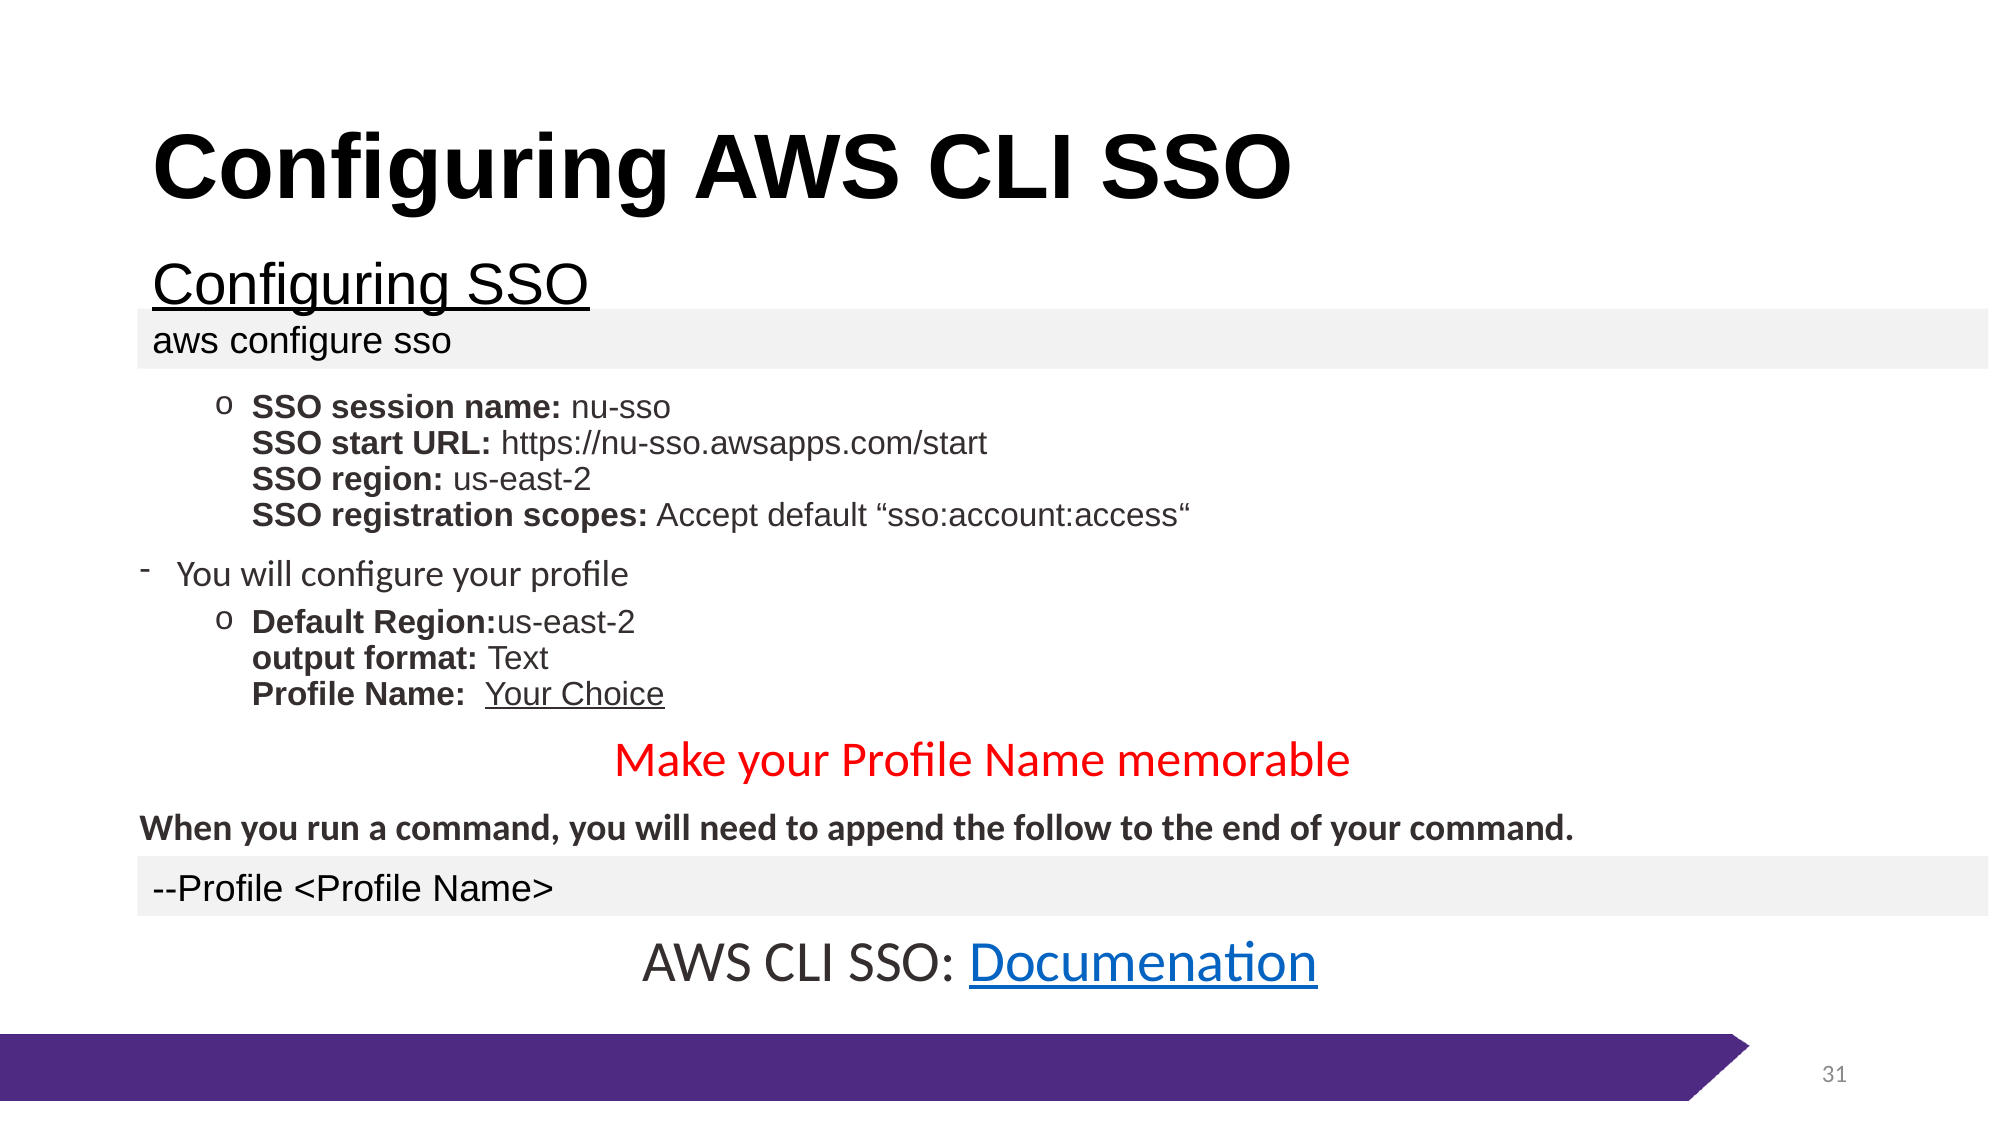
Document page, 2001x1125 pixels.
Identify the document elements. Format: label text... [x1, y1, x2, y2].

slide_number 30 [1412, 1042, 1863, 1103]
picture [0, 1034, 2000, 1101]
title Configuring AWS CLI SSO [137, 59, 1863, 278]
list SSO session name: nu-sso SSO start URL: https://nu-sso.awsapps.com/start SSO region: us-east-2 SSO registration scopes: Accept default “sso:account:access“ You will configure your profile Default Region:us-east-2 output format: Text Profile Name: Your Choice Make your Profile Name memorable When you run a command, you will need to append the follow to the end of your command. AWS CLI SSO: Documenation [124, 237, 1850, 1018]
text_box aws configure sso [137, 308, 1989, 369]
text_box Configuring SSO [137, 238, 622, 324]
text_box --Profile <Profile Name> [137, 856, 1989, 916]
